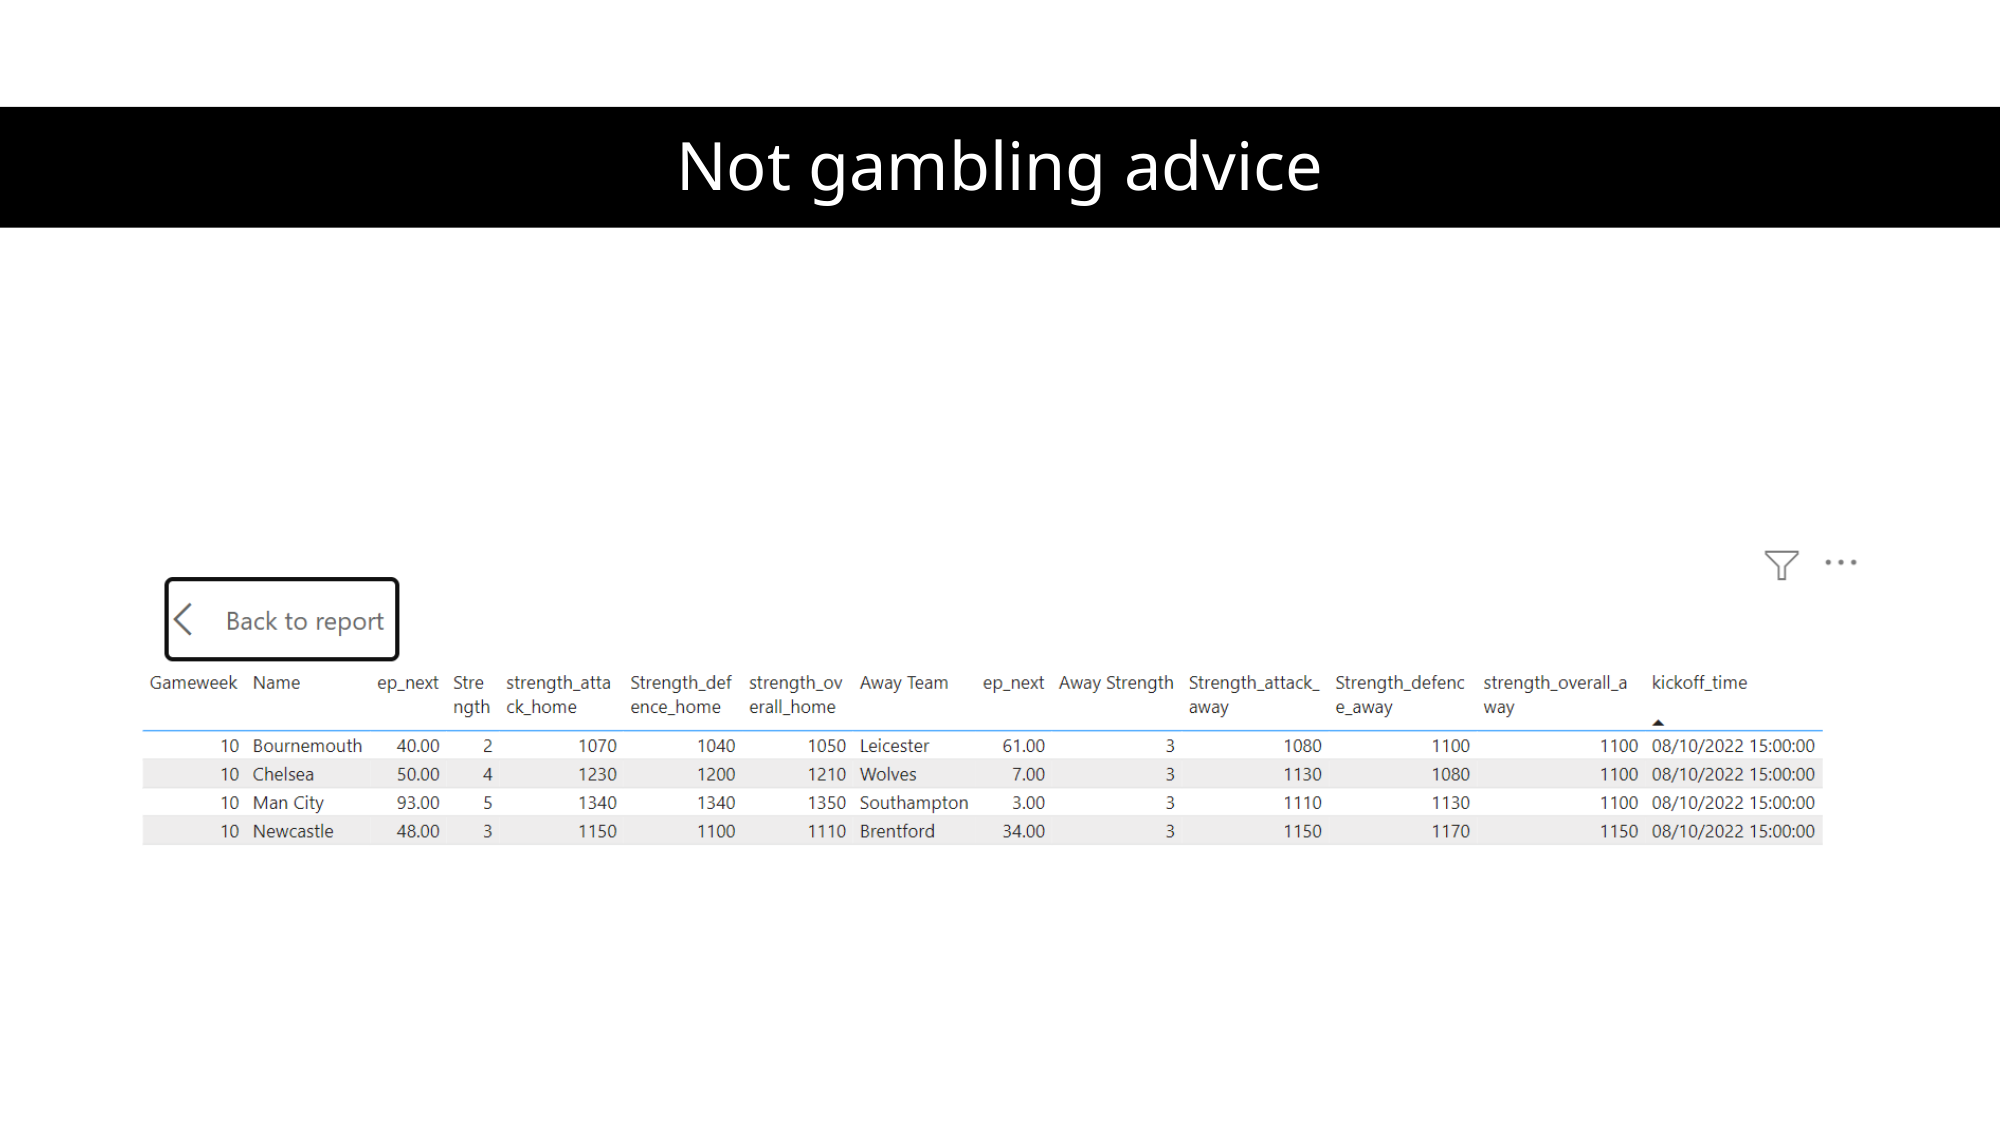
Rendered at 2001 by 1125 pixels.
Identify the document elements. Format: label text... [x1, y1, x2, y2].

picture [137, 537, 1863, 848]
text_box [0, 106, 2000, 229]
title Not gambling advice [137, 110, 1863, 228]
